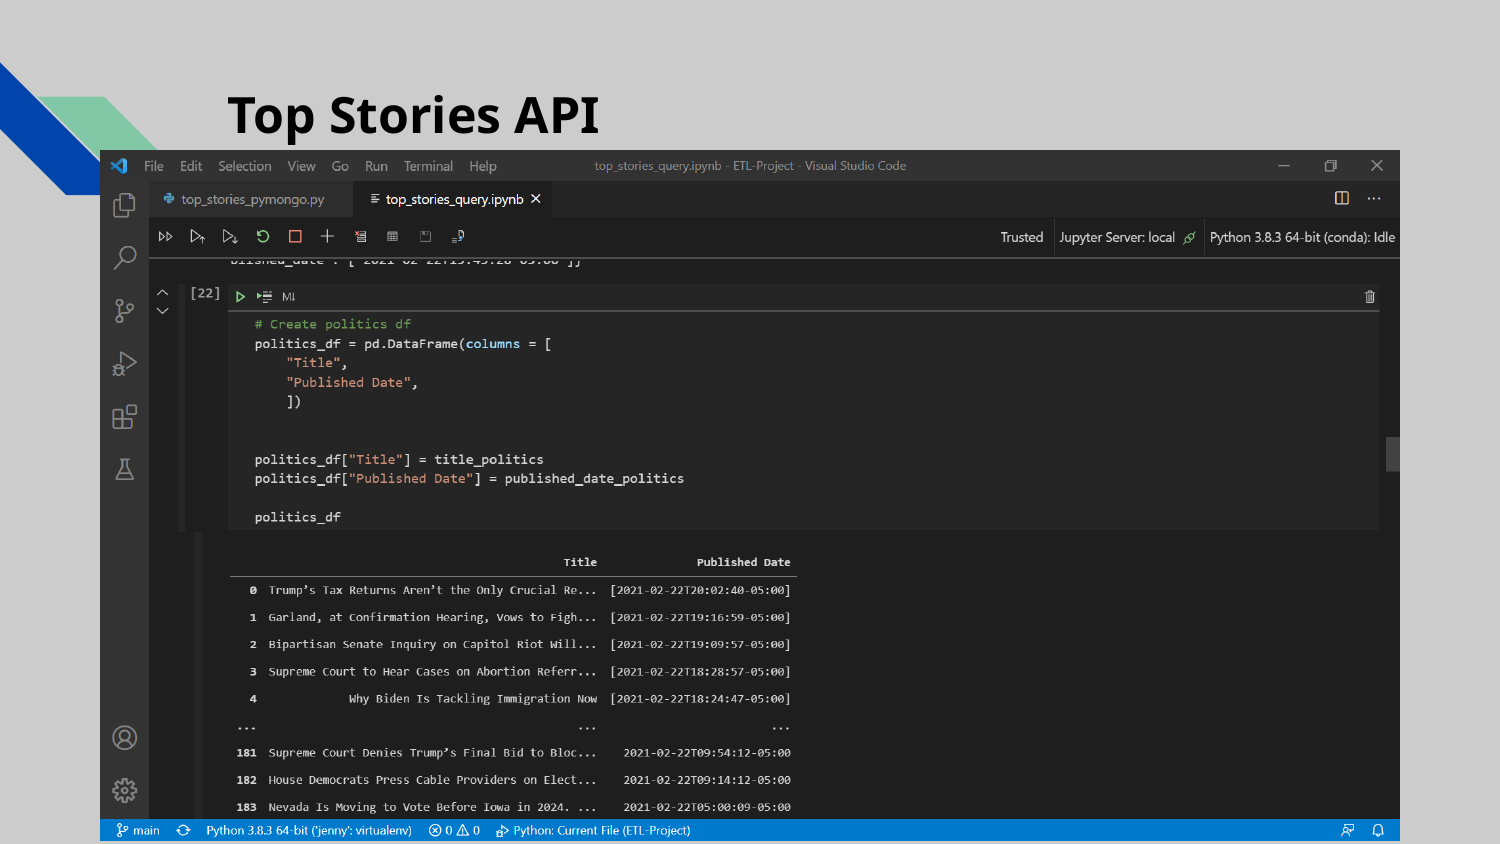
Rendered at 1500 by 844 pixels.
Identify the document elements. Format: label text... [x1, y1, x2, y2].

title Top Stories API [212, 64, 1368, 149]
picture [100, 150, 1400, 842]
